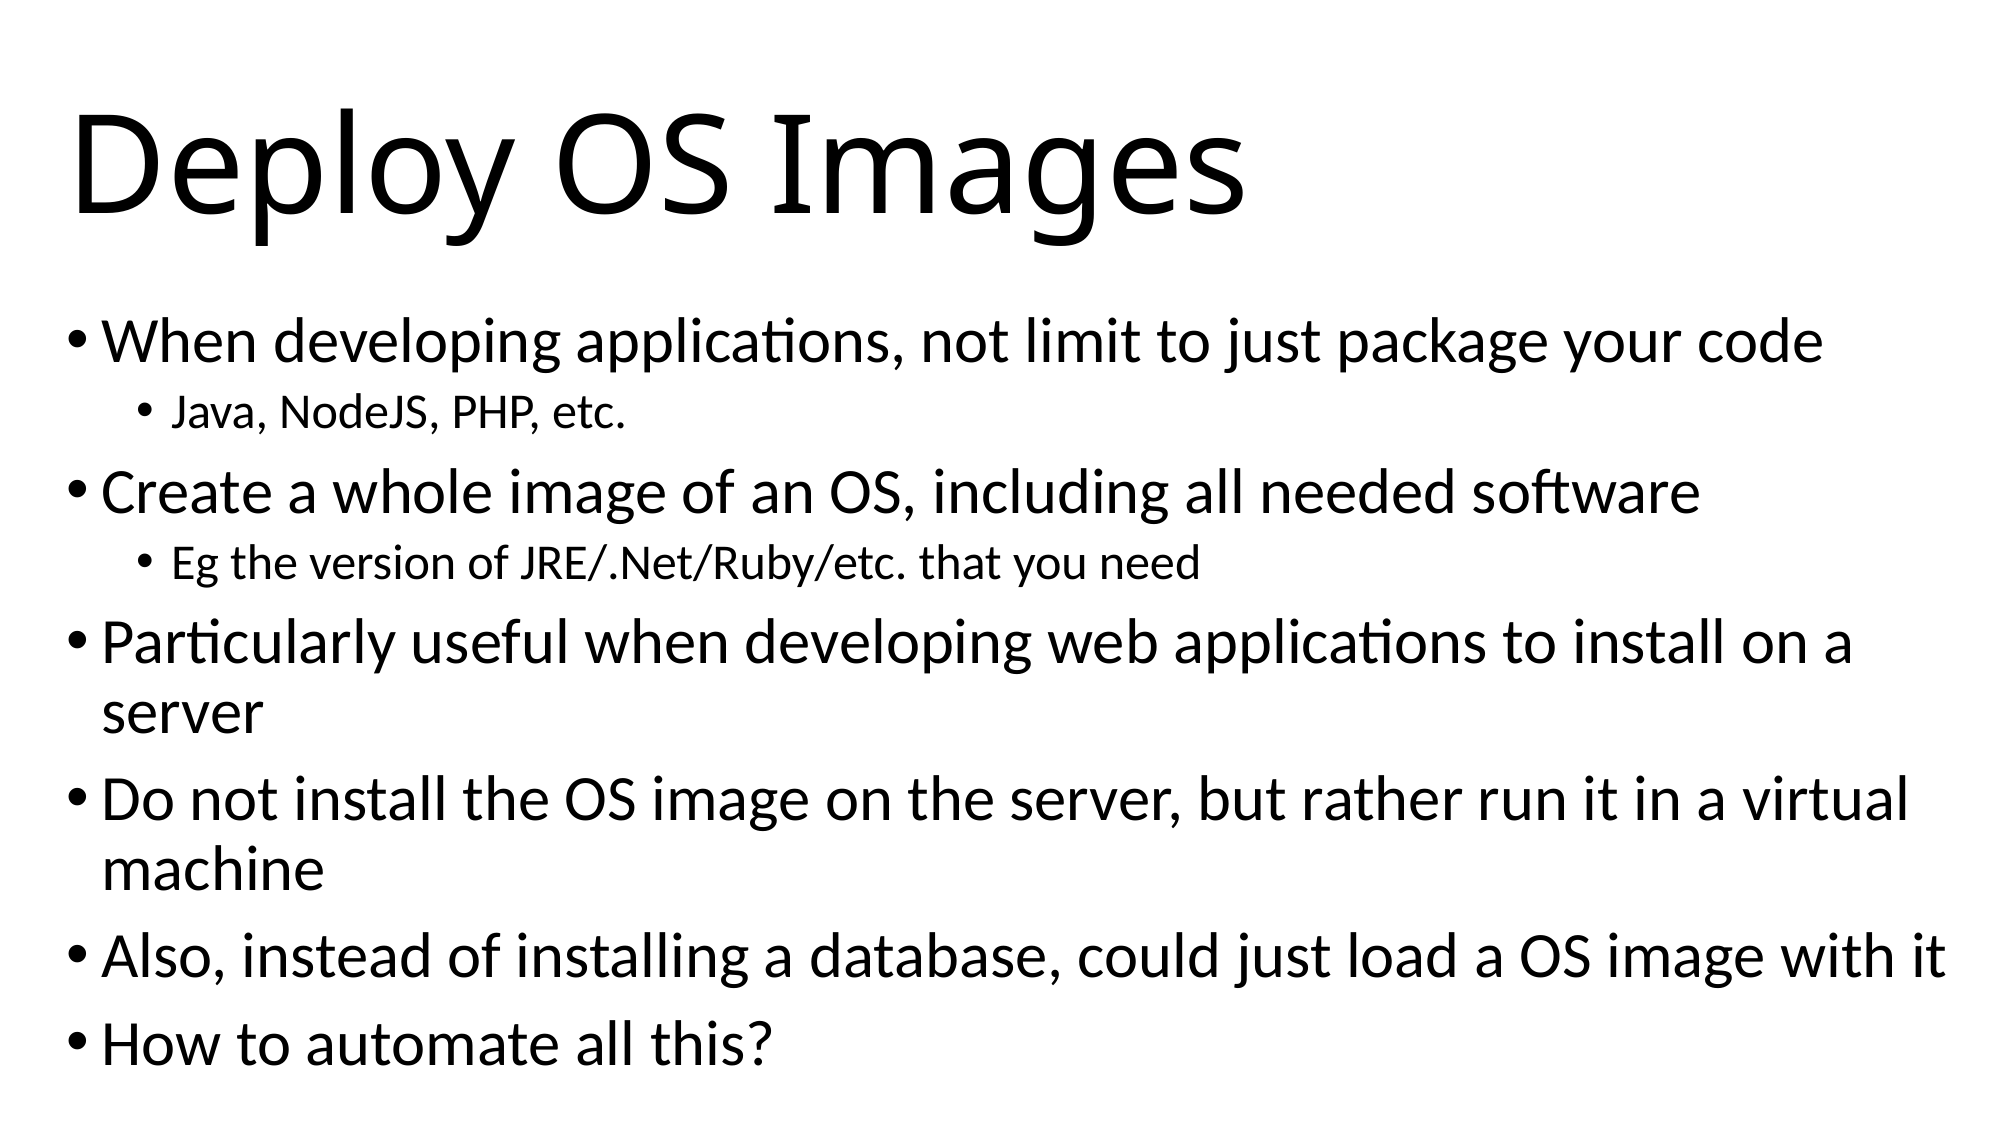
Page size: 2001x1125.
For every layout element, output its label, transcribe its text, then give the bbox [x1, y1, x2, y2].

list When developing applications, not limit to just package your code Java, NodeJS, PHP, etc. Create a whole image of an OS, including all needed software Eg the version of JRE/.Net/Ruby/etc. that you need Particularly useful when developing web applications to install on a server Do not install the OS image on the server, but rather run it in a virtual machine Also, instead of installing a database, could just load a OS image with it How to automate all this? [51, 299, 1971, 1101]
title Deploy OS Images [51, 59, 1937, 278]
